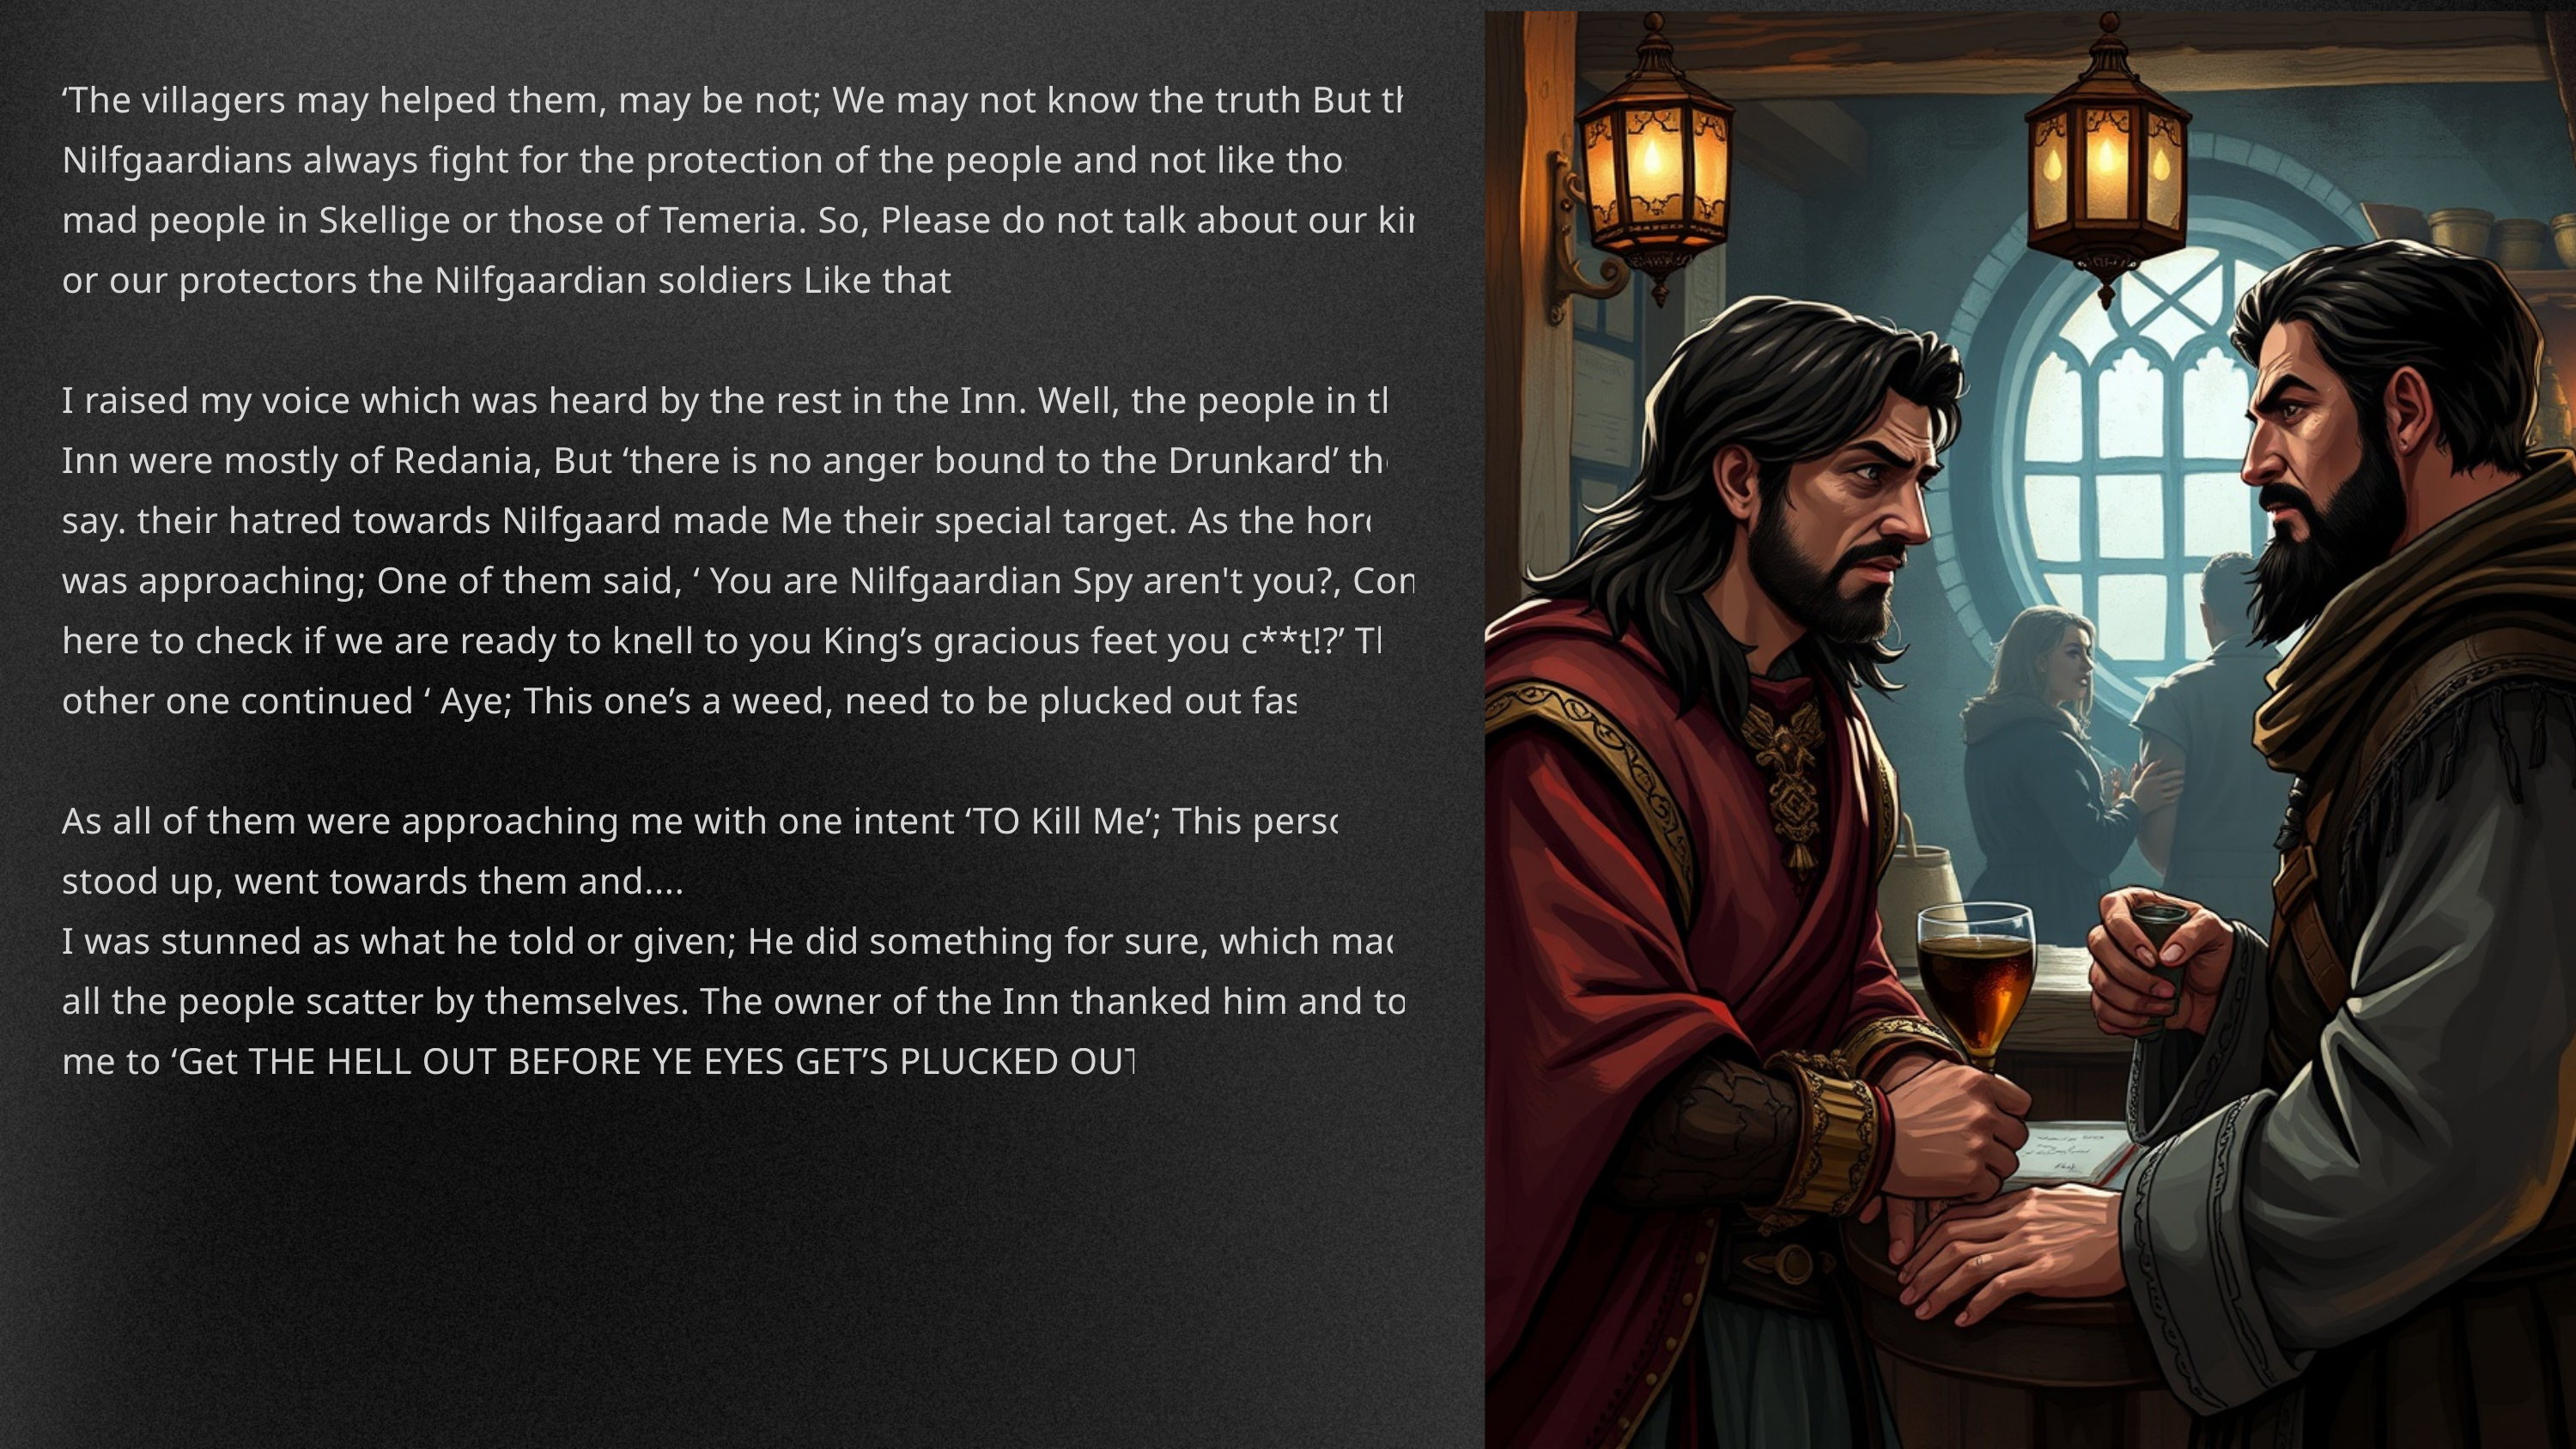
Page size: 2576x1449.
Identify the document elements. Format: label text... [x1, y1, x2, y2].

text_box [0, 0, 2576, 1449]
text_box ‘The villagers may helped them, may be not; We may not know the truth But the Nilfgaardians always fight for the protection of the people and not like those mad people in Skellige or those of Temeria. So, Please do not talk about our king or our protectors the Nilfgaardian soldiers Like that!.’ I raised my voice which was heard by the rest in the Inn. Well, the people in the Inn were mostly of Redania, But ‘there is no anger bound to the Drunkard’ they say. their hatred towards Nilfgaard made Me their special target. As the horde was approaching; One of them said, ‘ You are Nilfgaardian Spy aren't you?, Come here to check if we are ready to knell to you King’s gracious feet you c**t!?’ The other one continued ‘ Aye; This one’s a weed, need to be plucked out fast’. As all of them were approaching me with one intent ‘TO Kill Me’; This person stood up, went towards them and...... I was stunned as what he told or given; He did something for sure, which made all the people scatter by themselves. The owner of the Inn thanked him and told me to ‘Get THE HELL OUT BEFORE YE EYES GET’S PLUCKED OUT’. [61, 60, 1464, 1082]
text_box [1485, 10, 2576, 1449]
